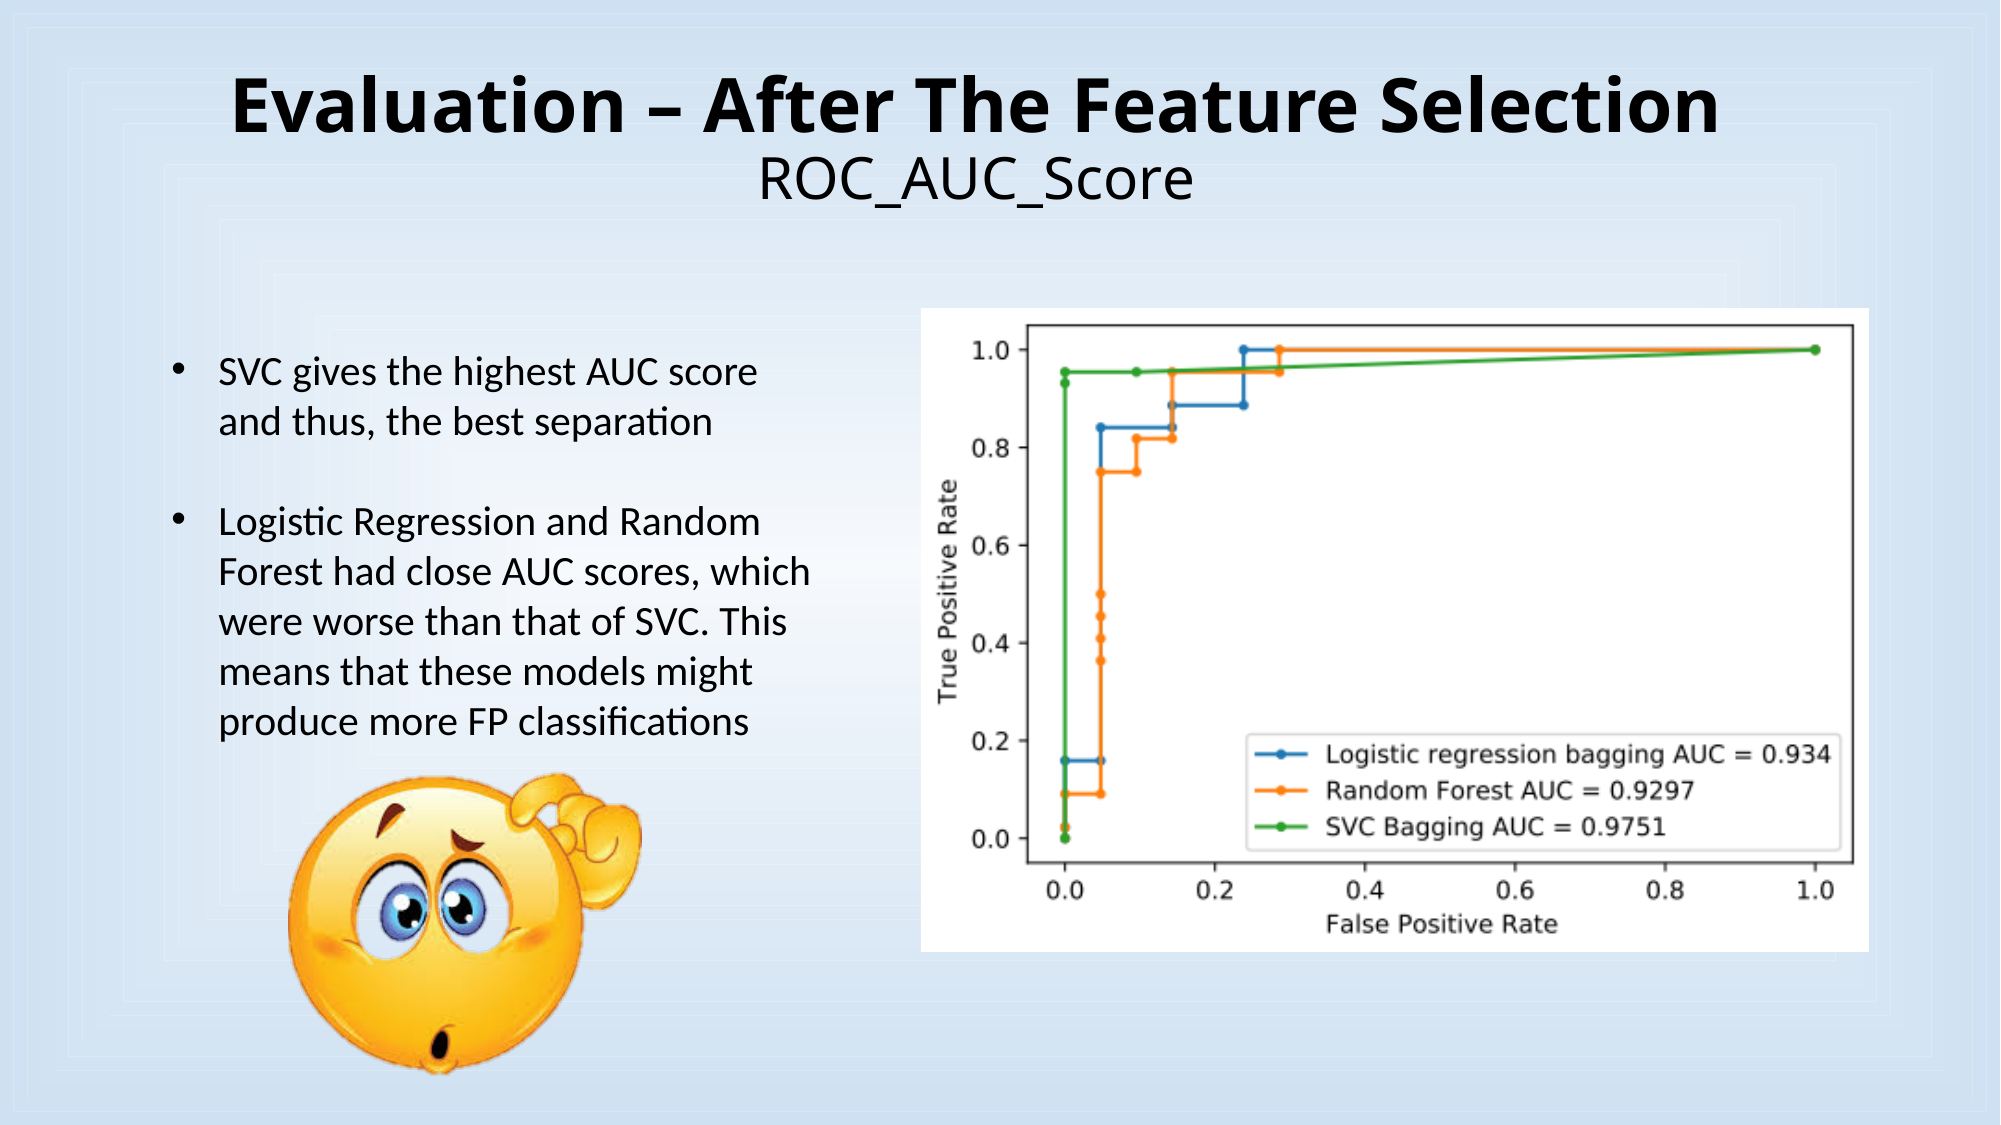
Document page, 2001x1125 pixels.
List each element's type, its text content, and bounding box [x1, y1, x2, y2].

text_box Evaluation – After The Feature Selection ROC_AUC_Score [113, 31, 1839, 249]
picture [920, 308, 1869, 953]
text_box SVC gives the highest AUC score and thus, the best separation Logistic Regression and Random Forest had close AUC scores, which were worse than that of SVC. This means that these models might produce more FP classifications [156, 286, 832, 752]
picture [288, 727, 642, 1076]
